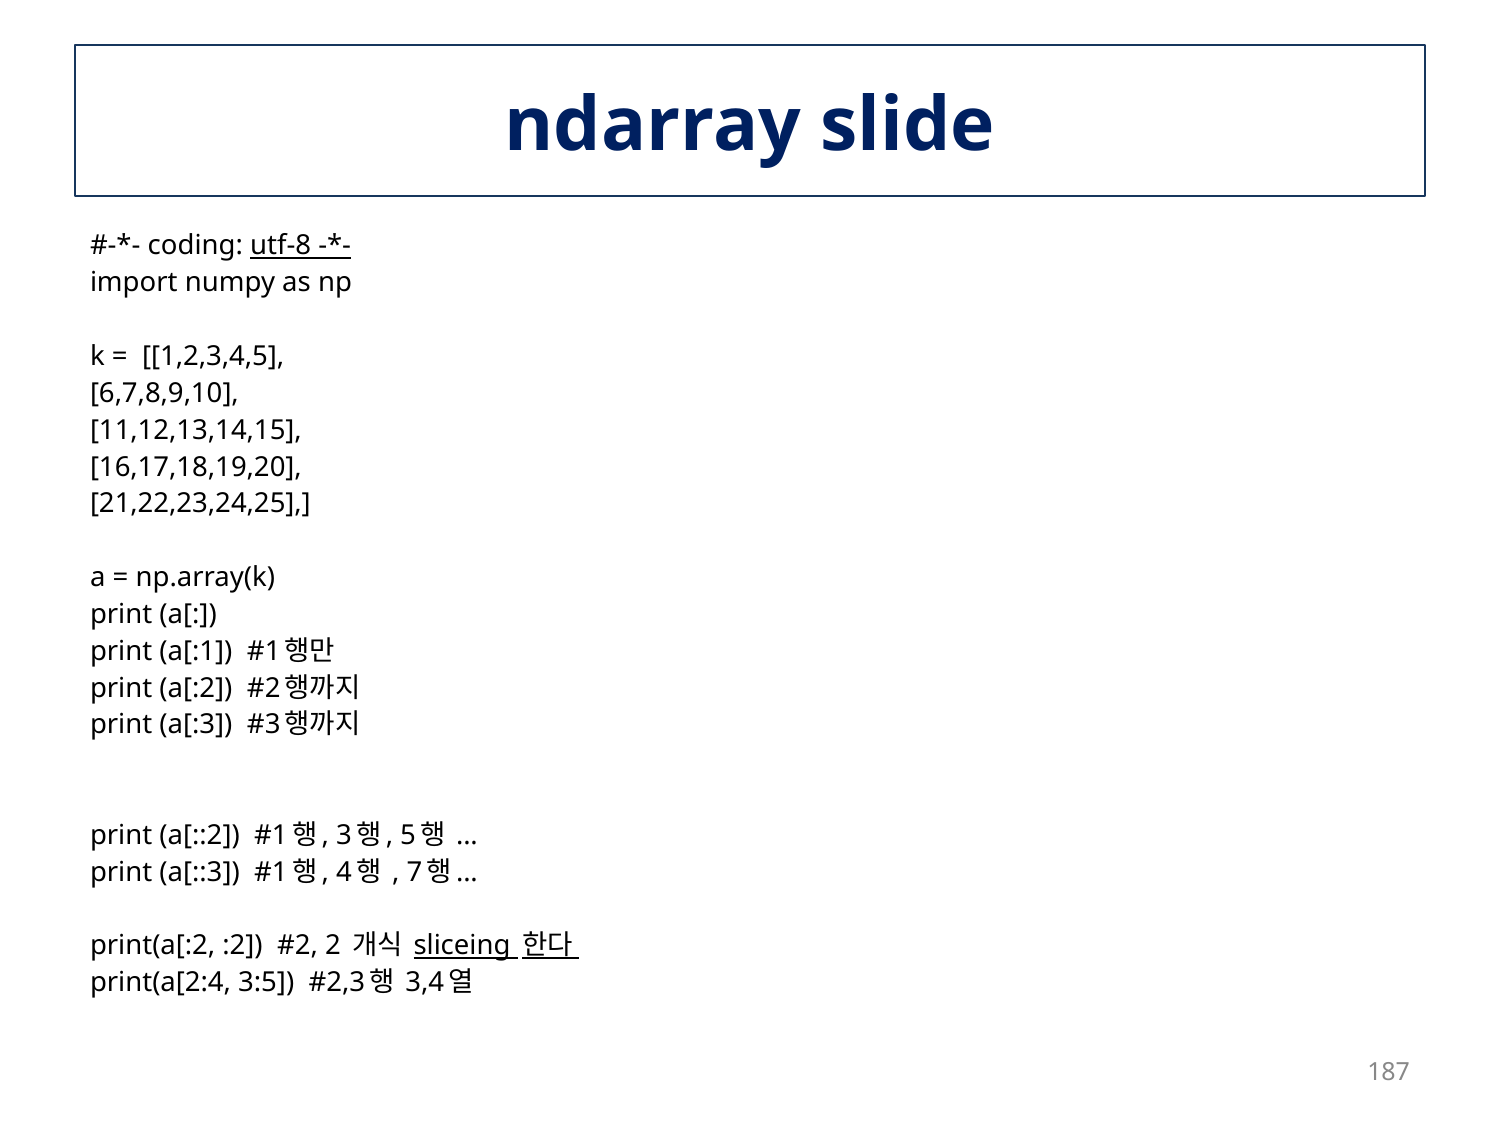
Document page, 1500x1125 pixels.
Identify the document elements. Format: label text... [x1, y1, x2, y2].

list #-*- coding: utf-8 -*- import numpy as np k = [[1,2,3,4,5], [6,7,8,9,10], [11,12,13,14,15], [16,17,18,19,20], [21,22,23,24,25],] a = np.array(k) print (a[:]) print (a[:1]) #1행만 print (a[:2]) #2행까지 print (a[:3]) #3행까지 print (a[::2]) #1행, 3행, 5행 ... print (a[::3]) #1행, 4행 , 7행... print(a[:2, :2]) #2, 2 개식 sliceing 한다 print(a[2:4, 3:5]) #2,3행 3,4열 [75, 219, 1425, 1005]
slide_number 187 [1074, 1042, 1425, 1103]
title ndarray slide [74, 44, 1426, 197]
